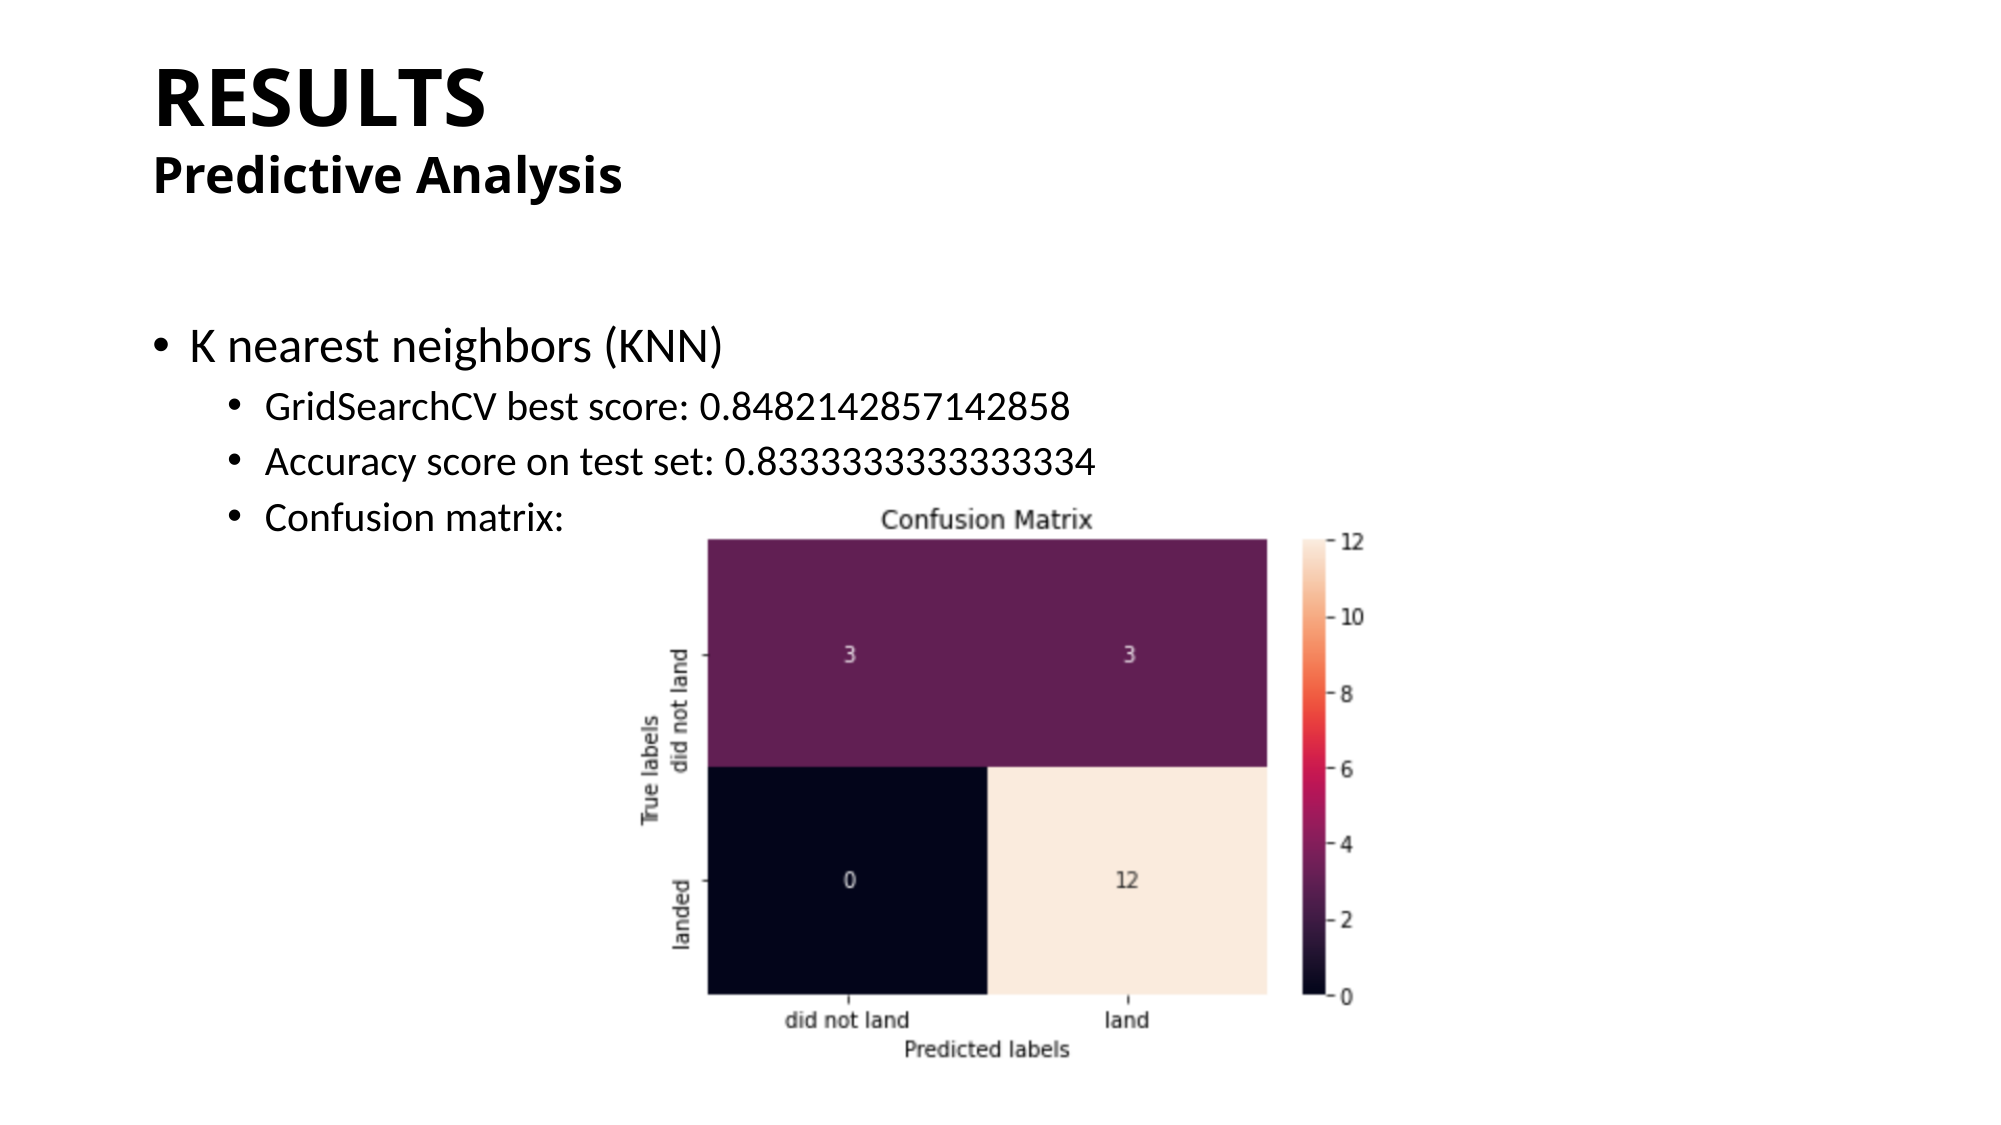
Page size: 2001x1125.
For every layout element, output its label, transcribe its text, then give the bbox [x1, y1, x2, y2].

text_box RESULTS Predictive Analysis [137, 49, 2000, 213]
picture [616, 485, 1384, 1076]
list K nearest neighbors (KNN) GridSearchCV best score: 0.8482142857142858 Accuracy score on test set: 0.8333333333333334 Confusion matrix: [137, 312, 1863, 1104]
